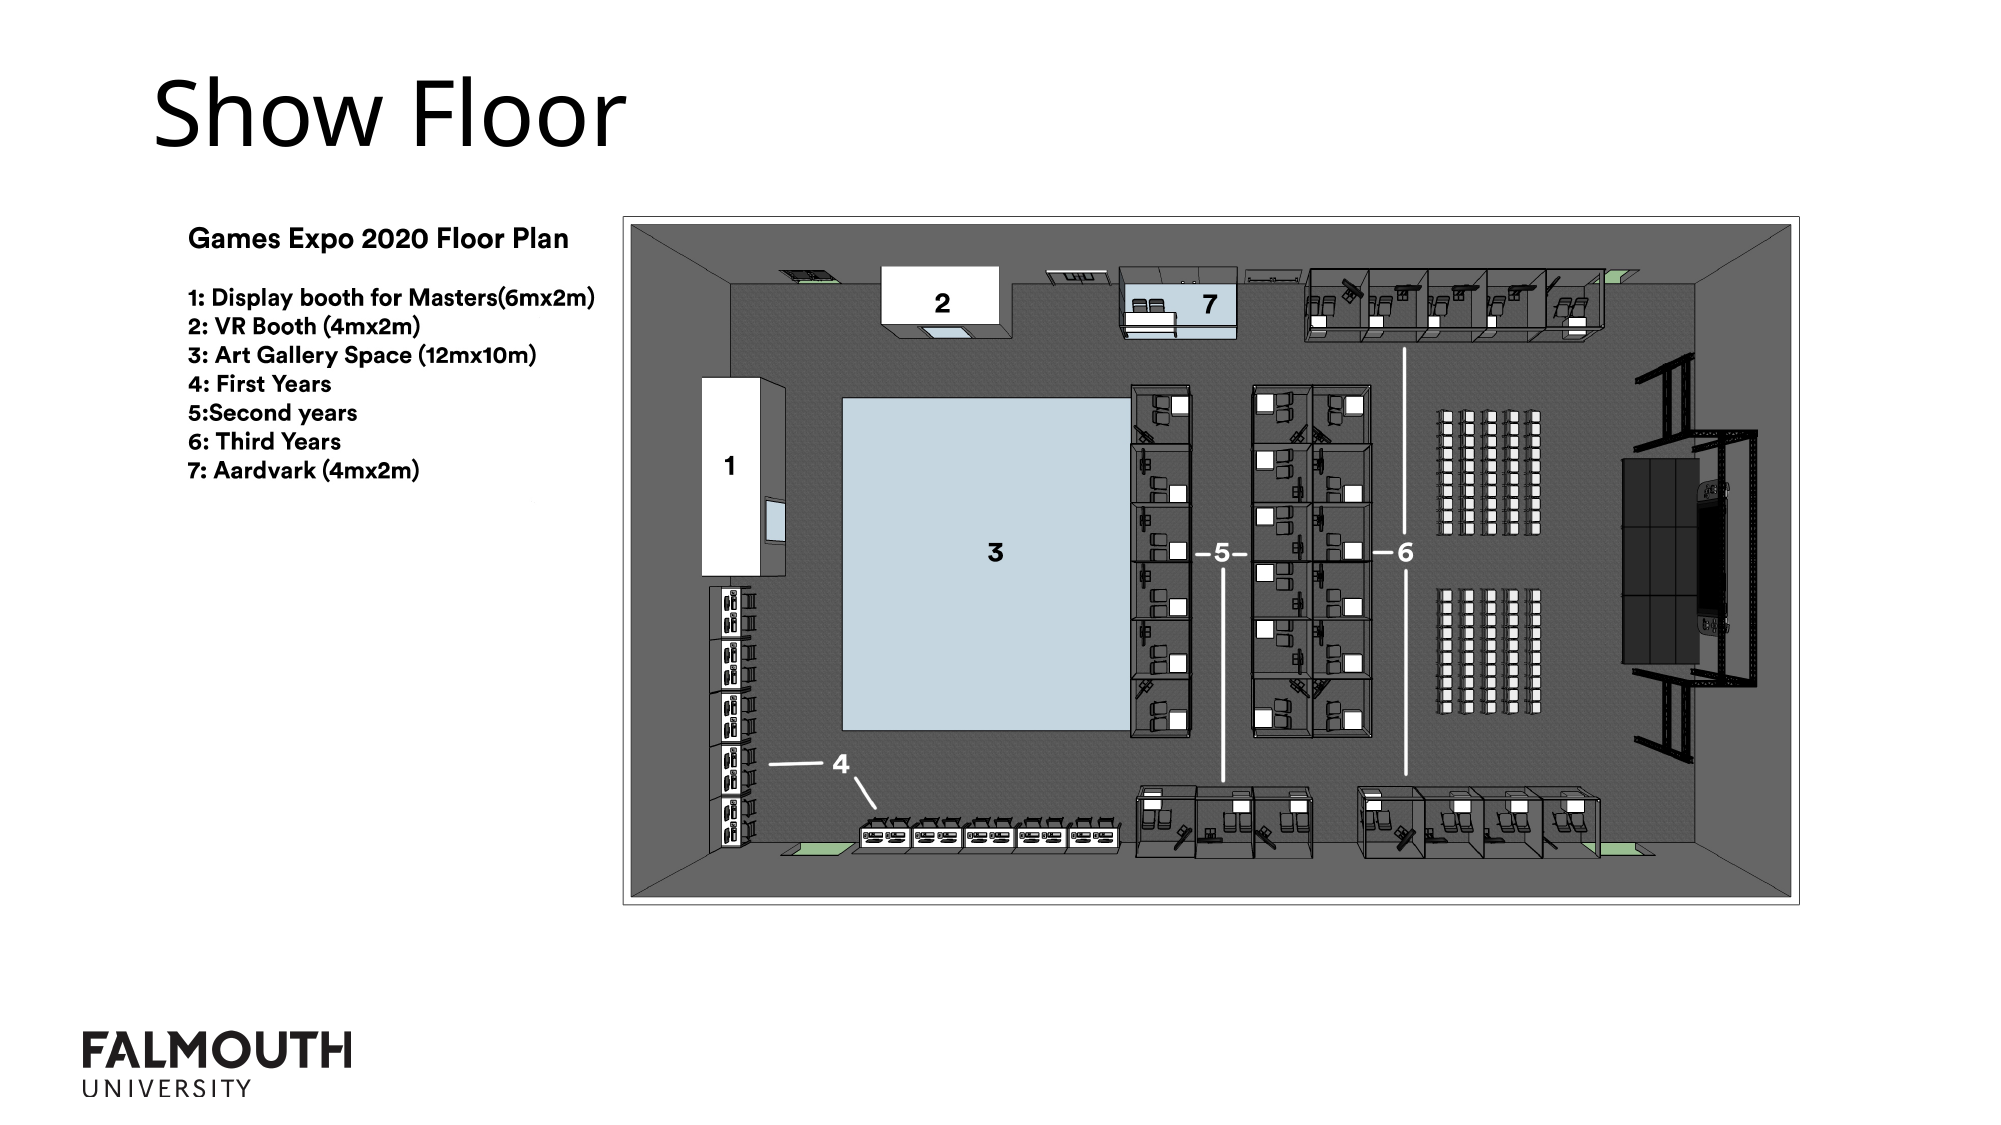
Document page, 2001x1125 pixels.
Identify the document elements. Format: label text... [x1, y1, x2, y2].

text_box Show Floor [137, 59, 1863, 278]
picture [171, 172, 1829, 953]
